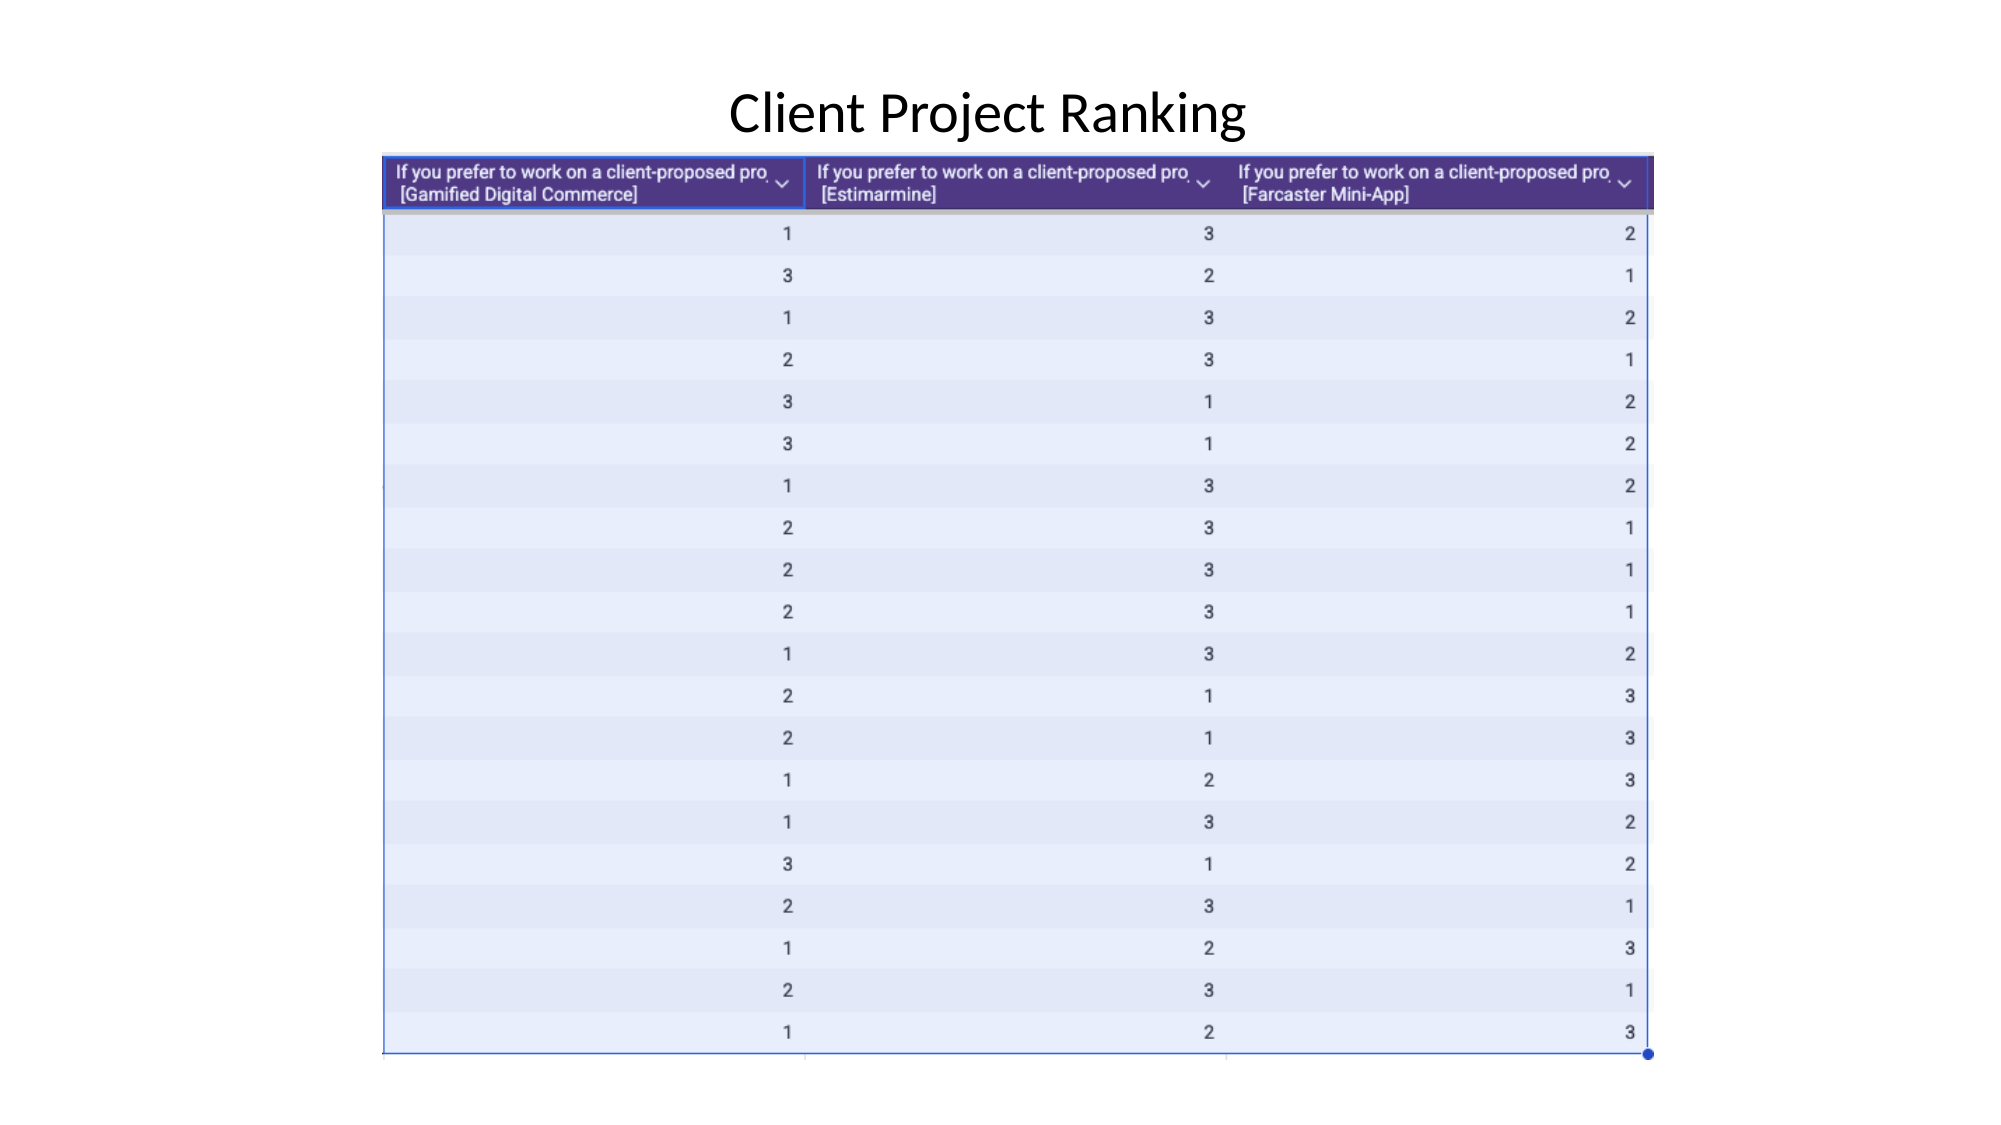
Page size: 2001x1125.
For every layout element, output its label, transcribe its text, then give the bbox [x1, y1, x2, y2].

picture [382, 152, 1654, 1060]
text_box Client Project Ranking [715, 66, 1471, 152]
